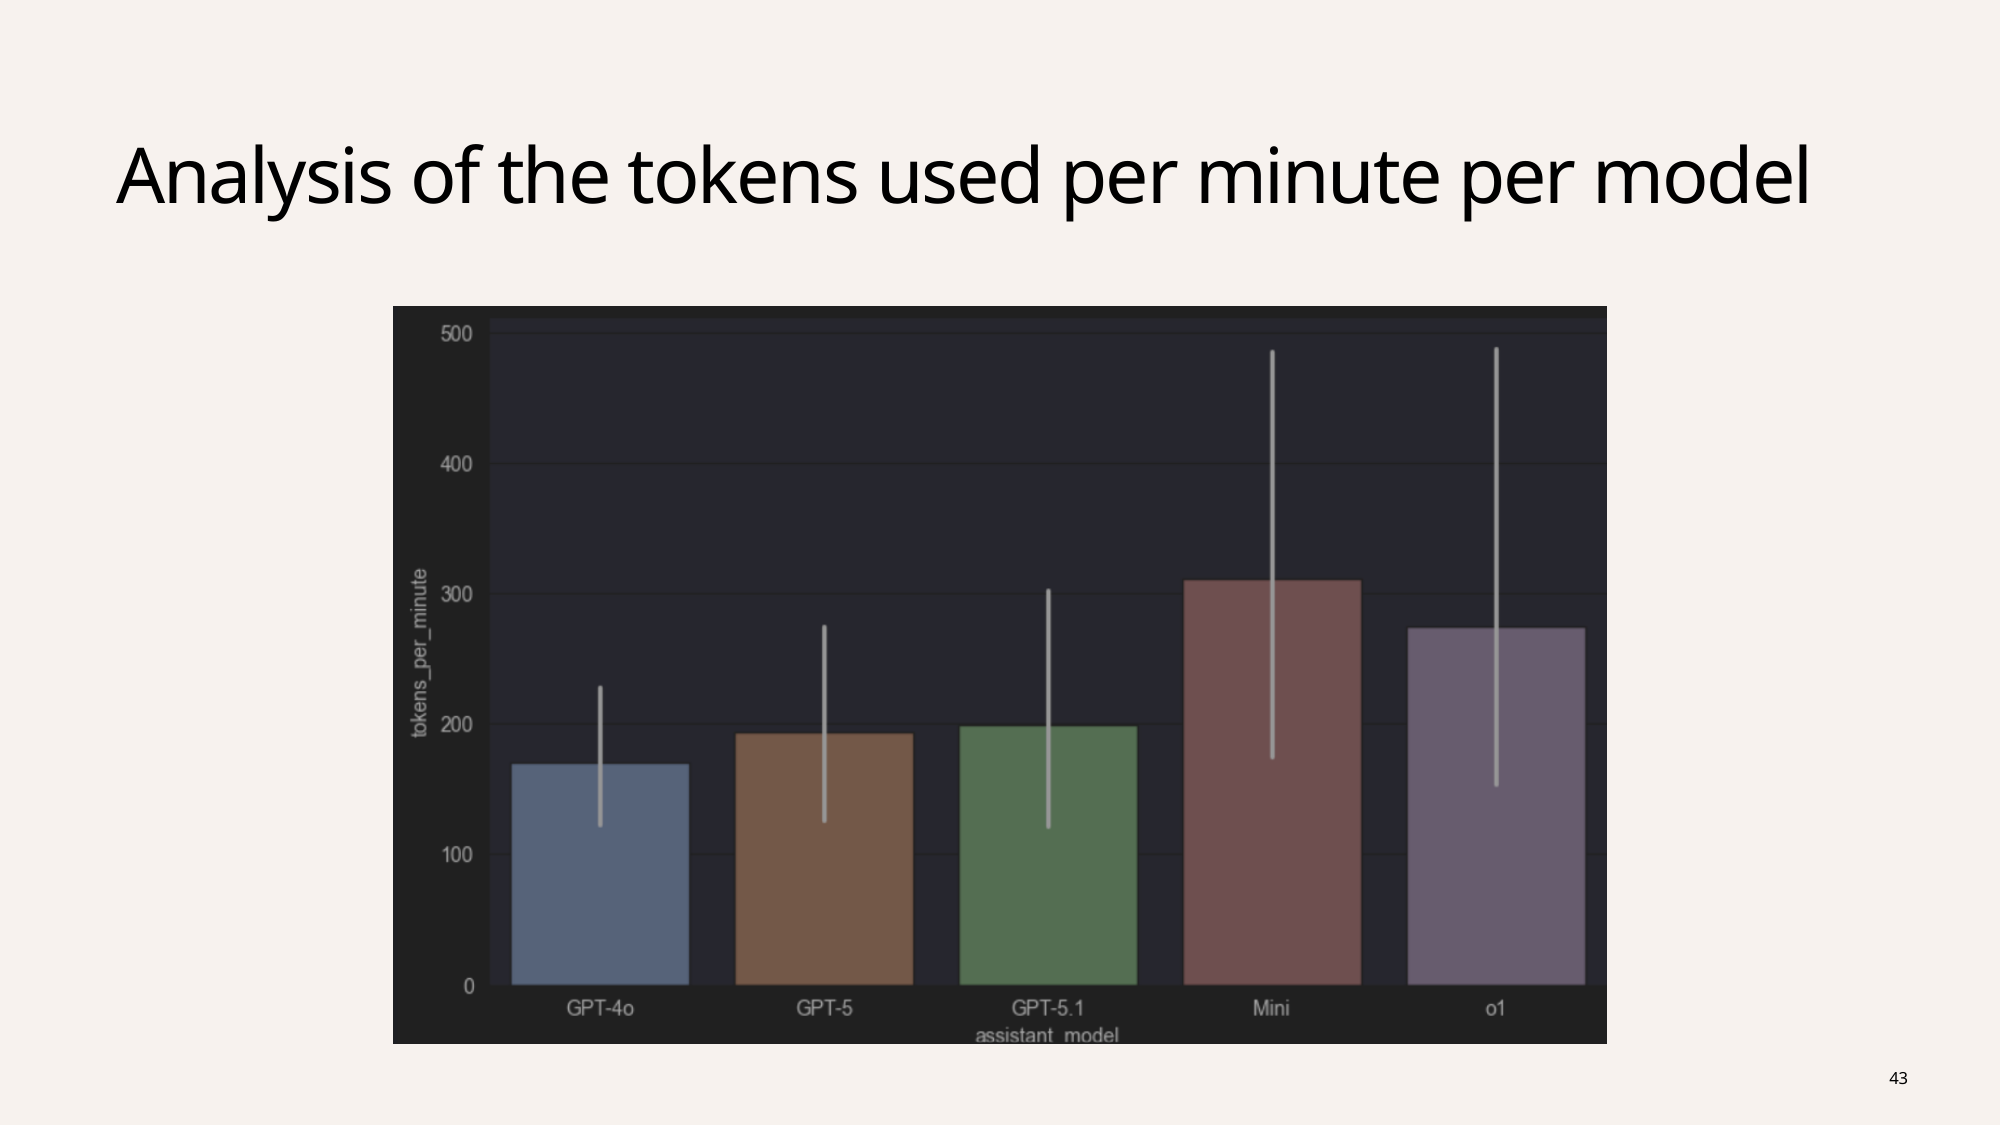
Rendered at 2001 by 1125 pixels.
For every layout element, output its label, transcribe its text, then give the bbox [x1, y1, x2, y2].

slide_number 43 [1808, 1049, 1924, 1110]
picture [393, 306, 1607, 1044]
title Analysis of the tokens used per minute per model [101, 129, 1899, 289]
